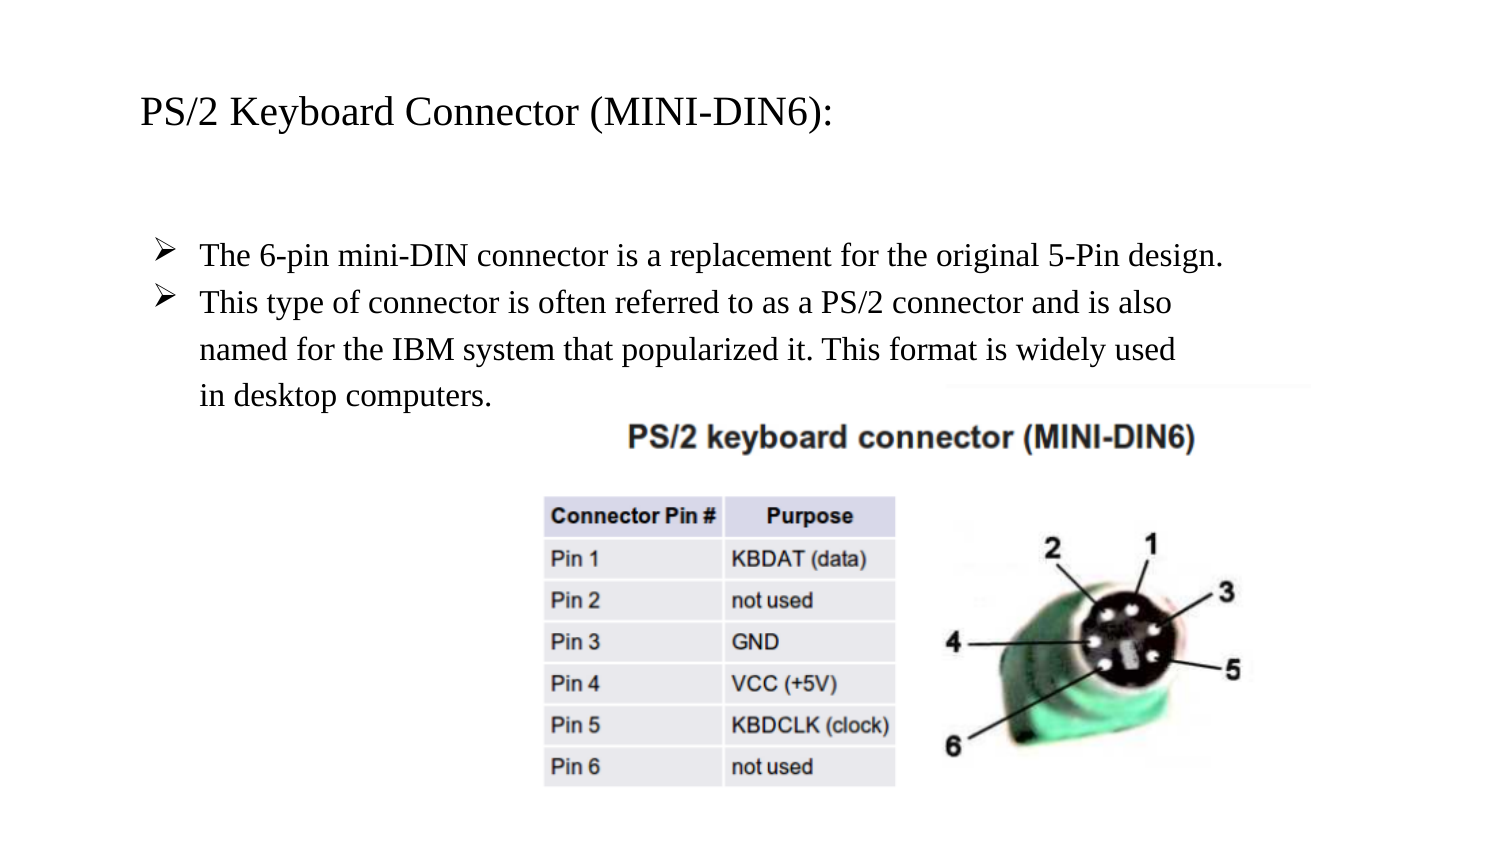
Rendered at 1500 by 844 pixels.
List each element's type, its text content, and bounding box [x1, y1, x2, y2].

list The 6-pin mini-DIN connector is a replacement for the original 5-Pin design. This type of connector is often referred to as a PS/2 connector and is also named for the IBM system that popularized it. This format is widely used in desktop computers. [62, 121, 1288, 584]
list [499, 384, 1311, 796]
title PS/2 Keyboard Connector (MINI-DIN6): [125, 59, 1500, 158]
